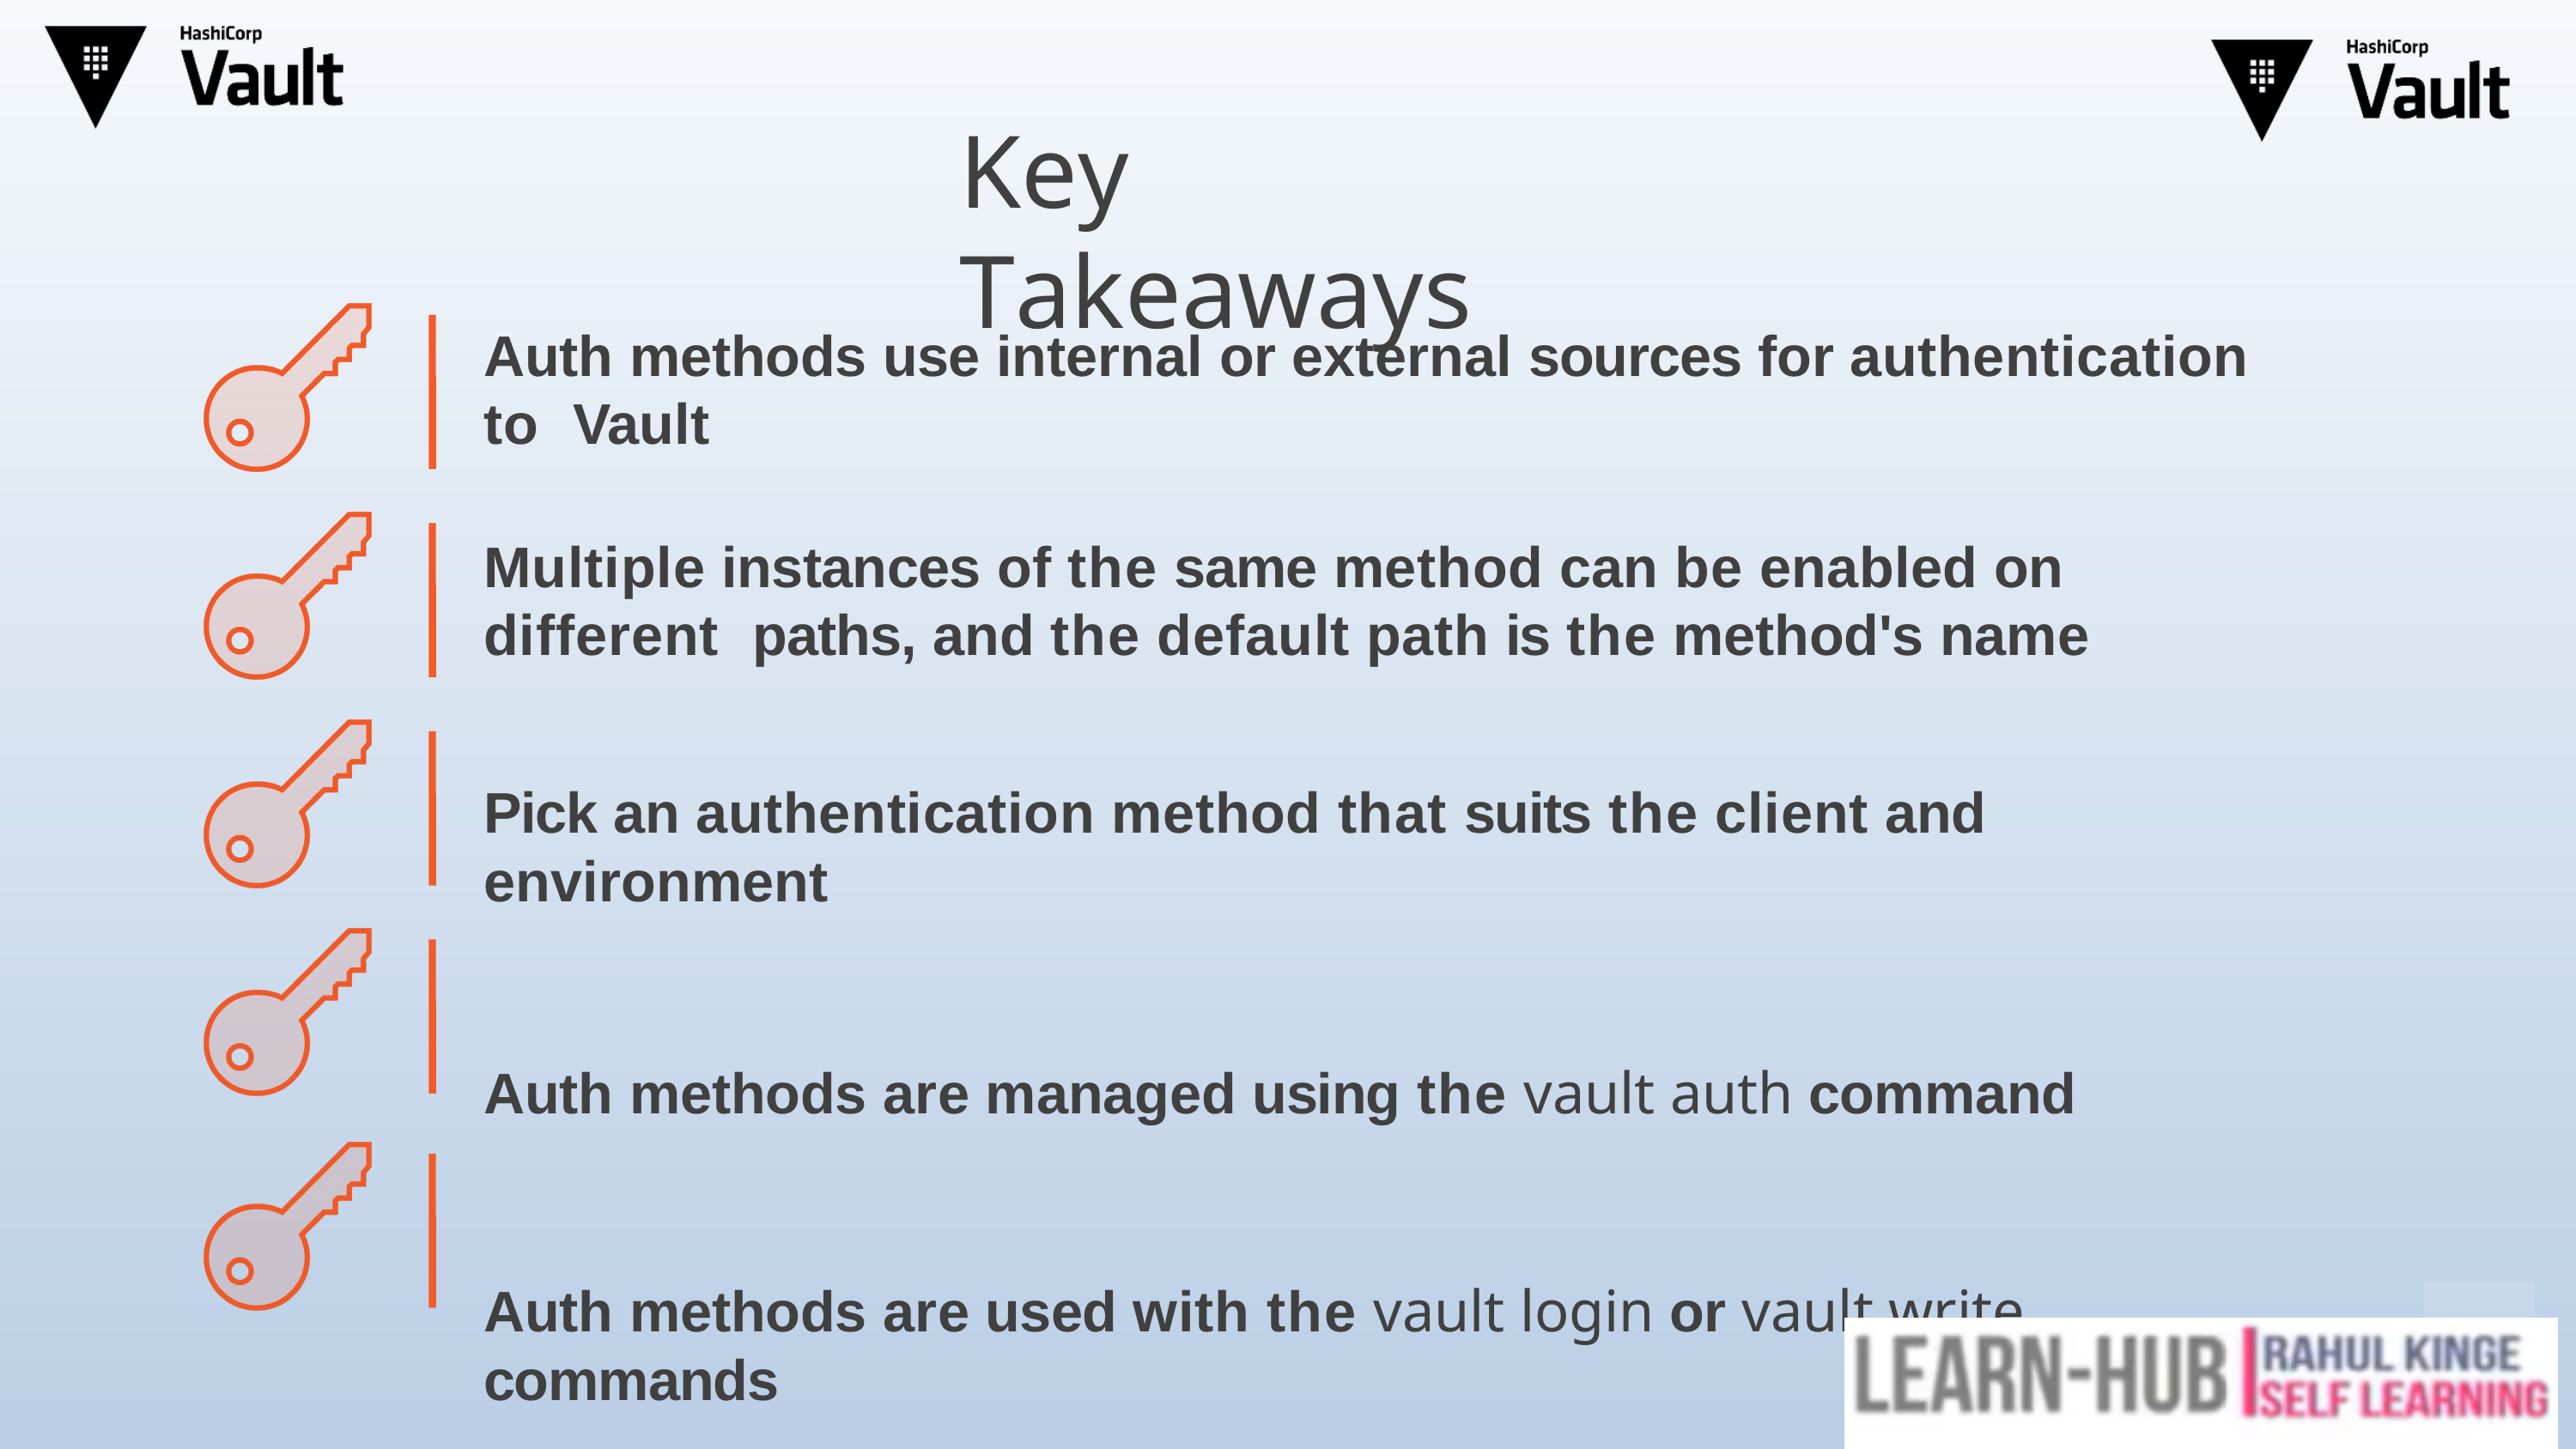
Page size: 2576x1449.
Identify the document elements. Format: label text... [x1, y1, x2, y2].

picture [201, 1140, 374, 1313]
picture [201, 926, 374, 1099]
picture [10, 0, 378, 163]
title Key Takeaways [957, 106, 1619, 315]
picture [201, 301, 374, 474]
picture [2176, 4, 2544, 177]
list Auth methods use internal or external sources for authentication to Vault Multiple instances of the same method can be enabled on different paths, and the default path is the method's name Pick an authentication method that suits the client and environment Auth methods are managed using the vault auth command Auth methods are used with the vault login or vault write commands [232, 315, 2344, 1412]
picture [1844, 1282, 2558, 1449]
picture [201, 718, 374, 890]
picture [201, 510, 374, 682]
